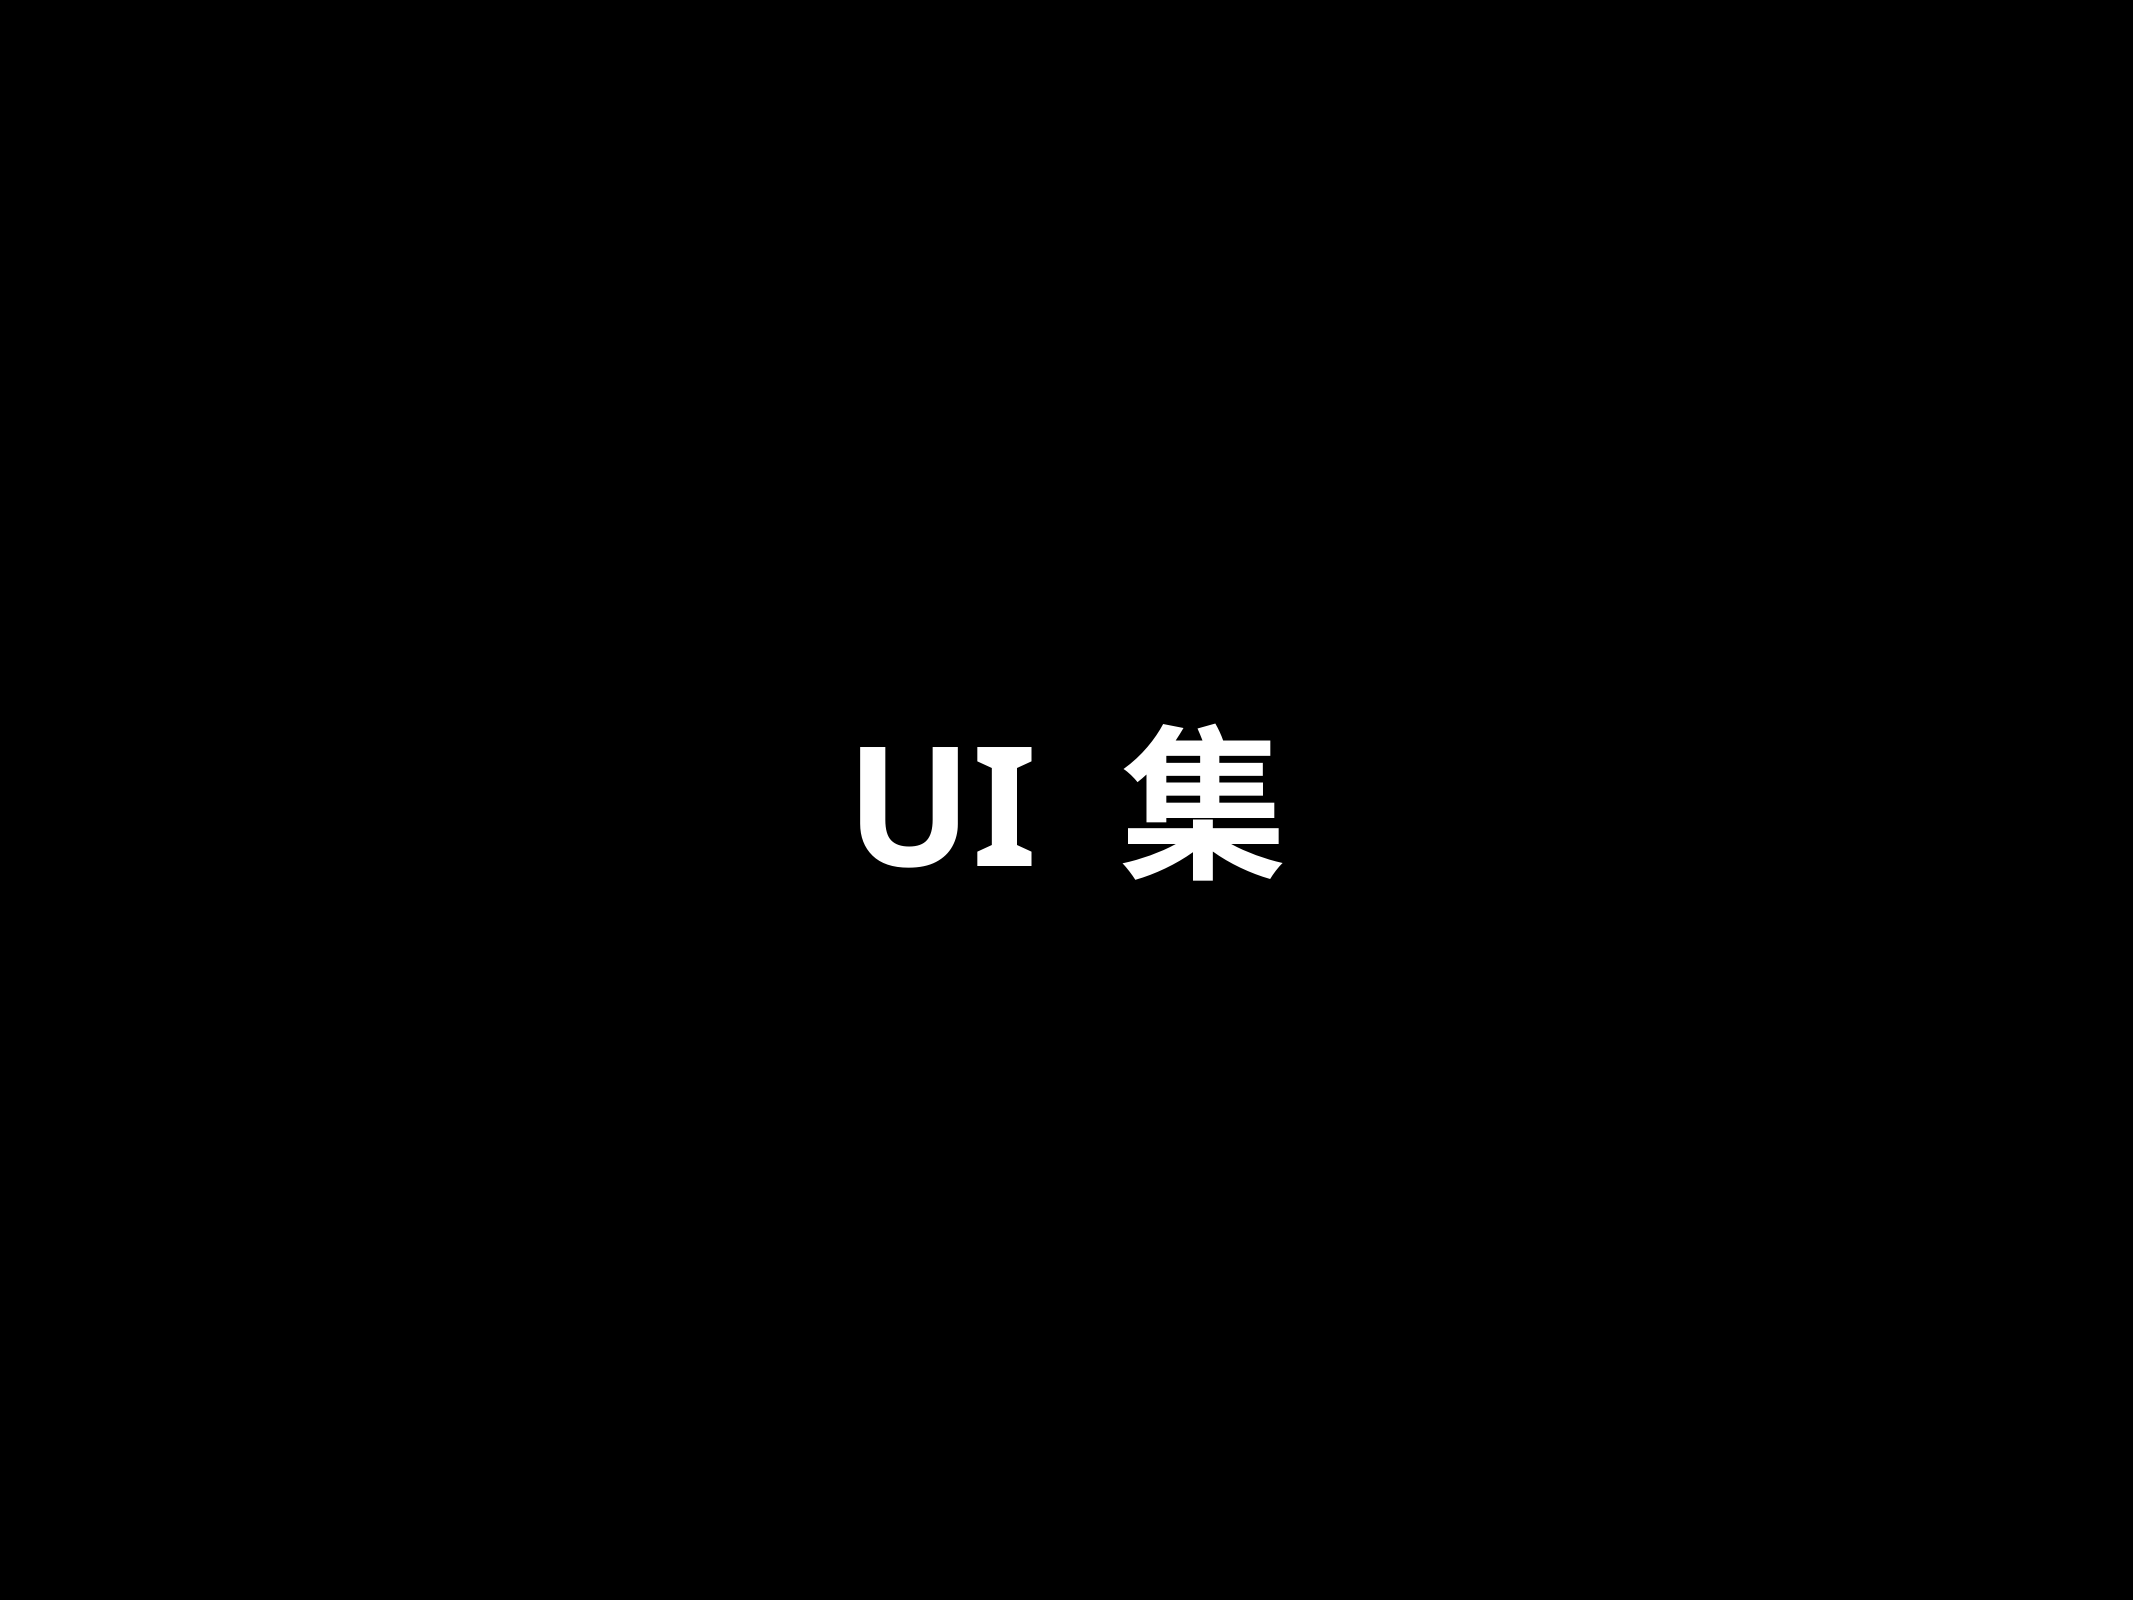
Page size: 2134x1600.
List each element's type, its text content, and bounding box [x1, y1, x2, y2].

text_box UI 集 [837, 691, 1296, 909]
